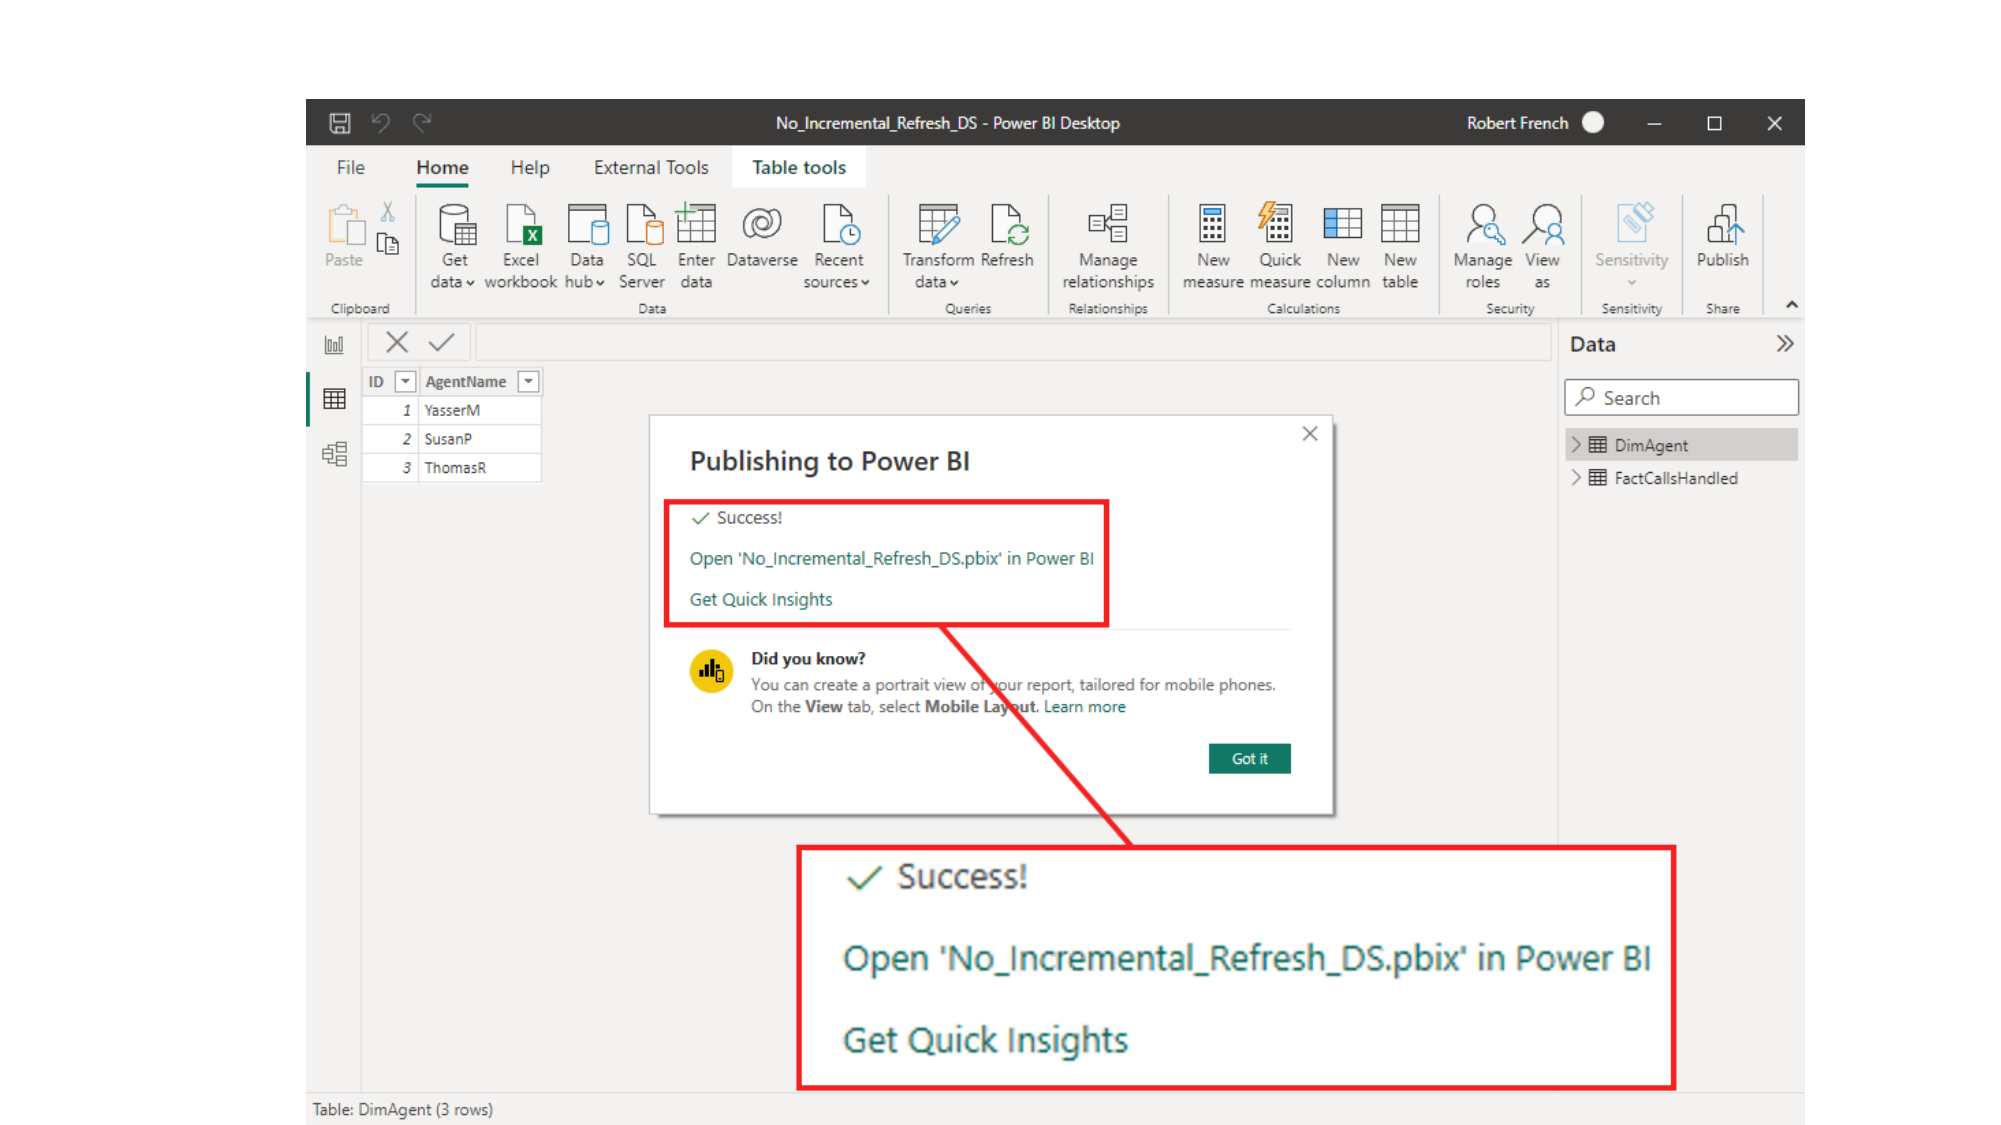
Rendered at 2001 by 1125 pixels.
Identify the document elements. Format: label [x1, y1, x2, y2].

picture [306, 99, 1805, 1125]
